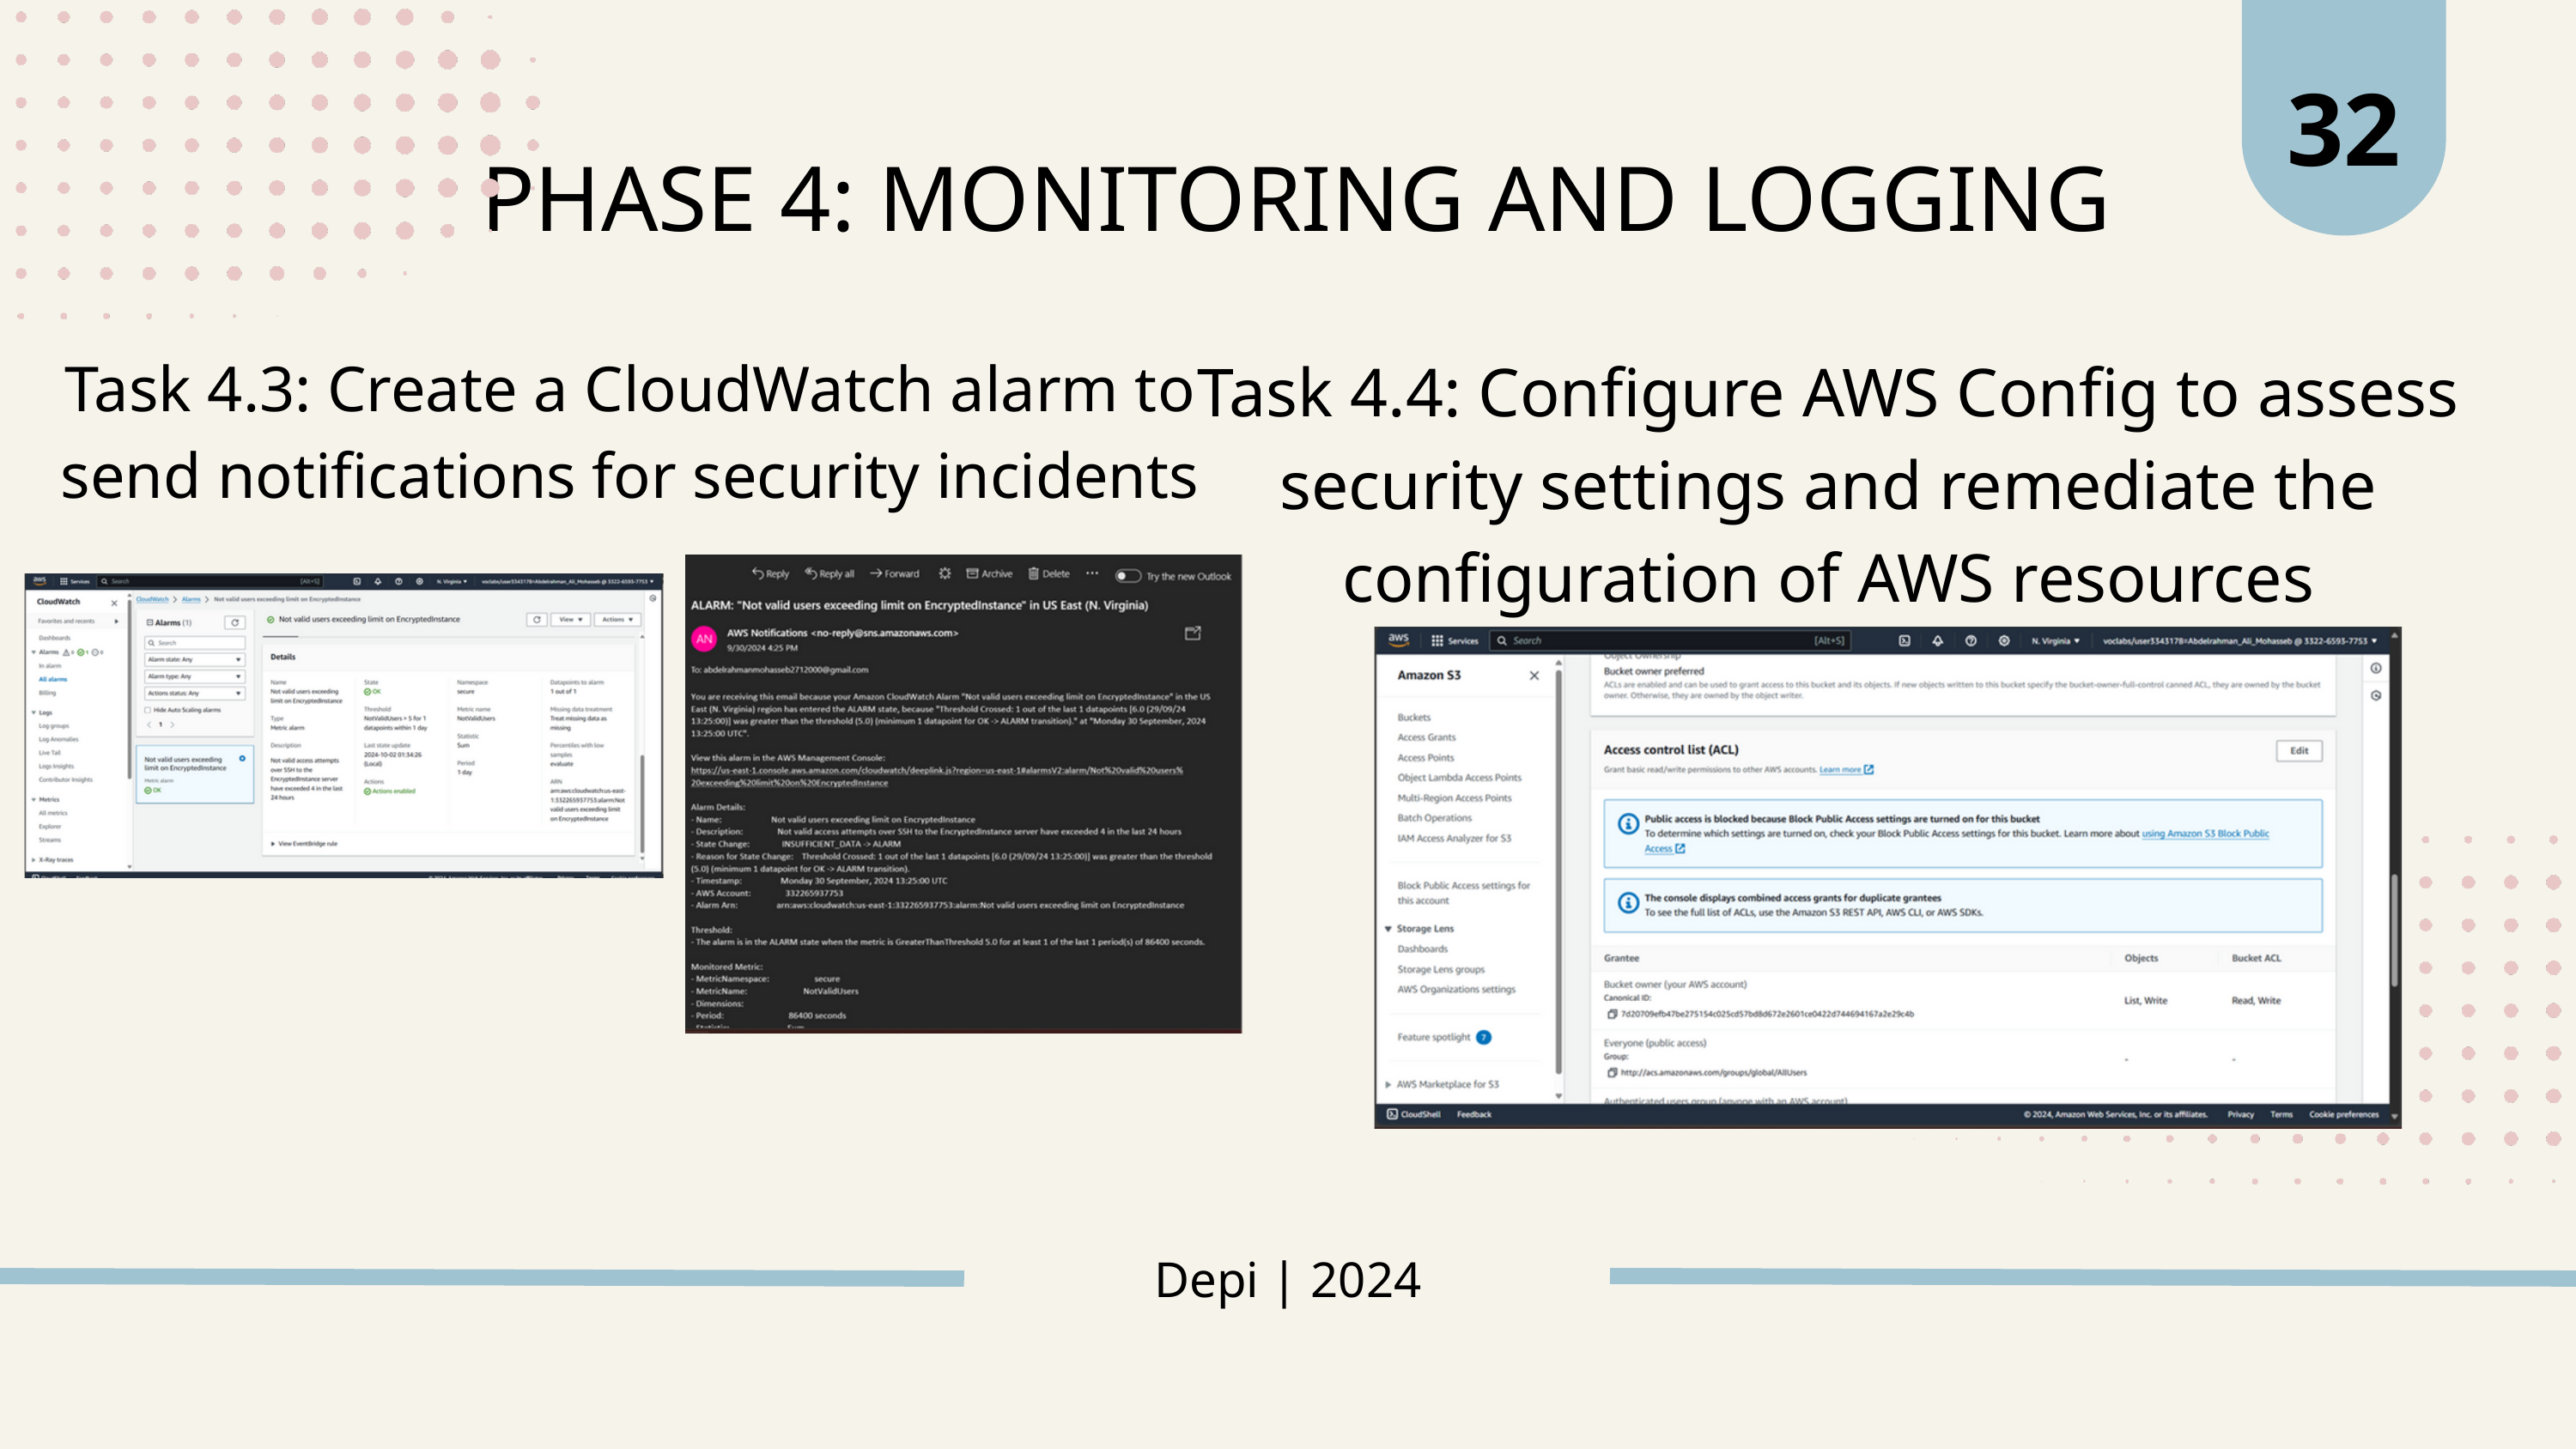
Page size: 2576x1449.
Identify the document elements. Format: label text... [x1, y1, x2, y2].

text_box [2233, 0, 2455, 236]
text_box Task 4.4: Configure AWS Config to assess security settings and remediate the configuration of AWS resources [1155, 337, 2503, 615]
text_box [1828, 835, 2576, 1185]
text_box Depi | 2024 [803, 1239, 1773, 1307]
text_box [0, 0, 540, 319]
text_box [24, 598, 664, 878]
text_box PHASE 4: MONITORING AND LOGGING [420, 161, 2172, 337]
text_box [1374, 627, 2403, 1129]
text_box [685, 598, 1243, 1034]
text_box Task 4.3: Create a CloudWatch alarm to send notifications for security incidents [0, 337, 1155, 598]
